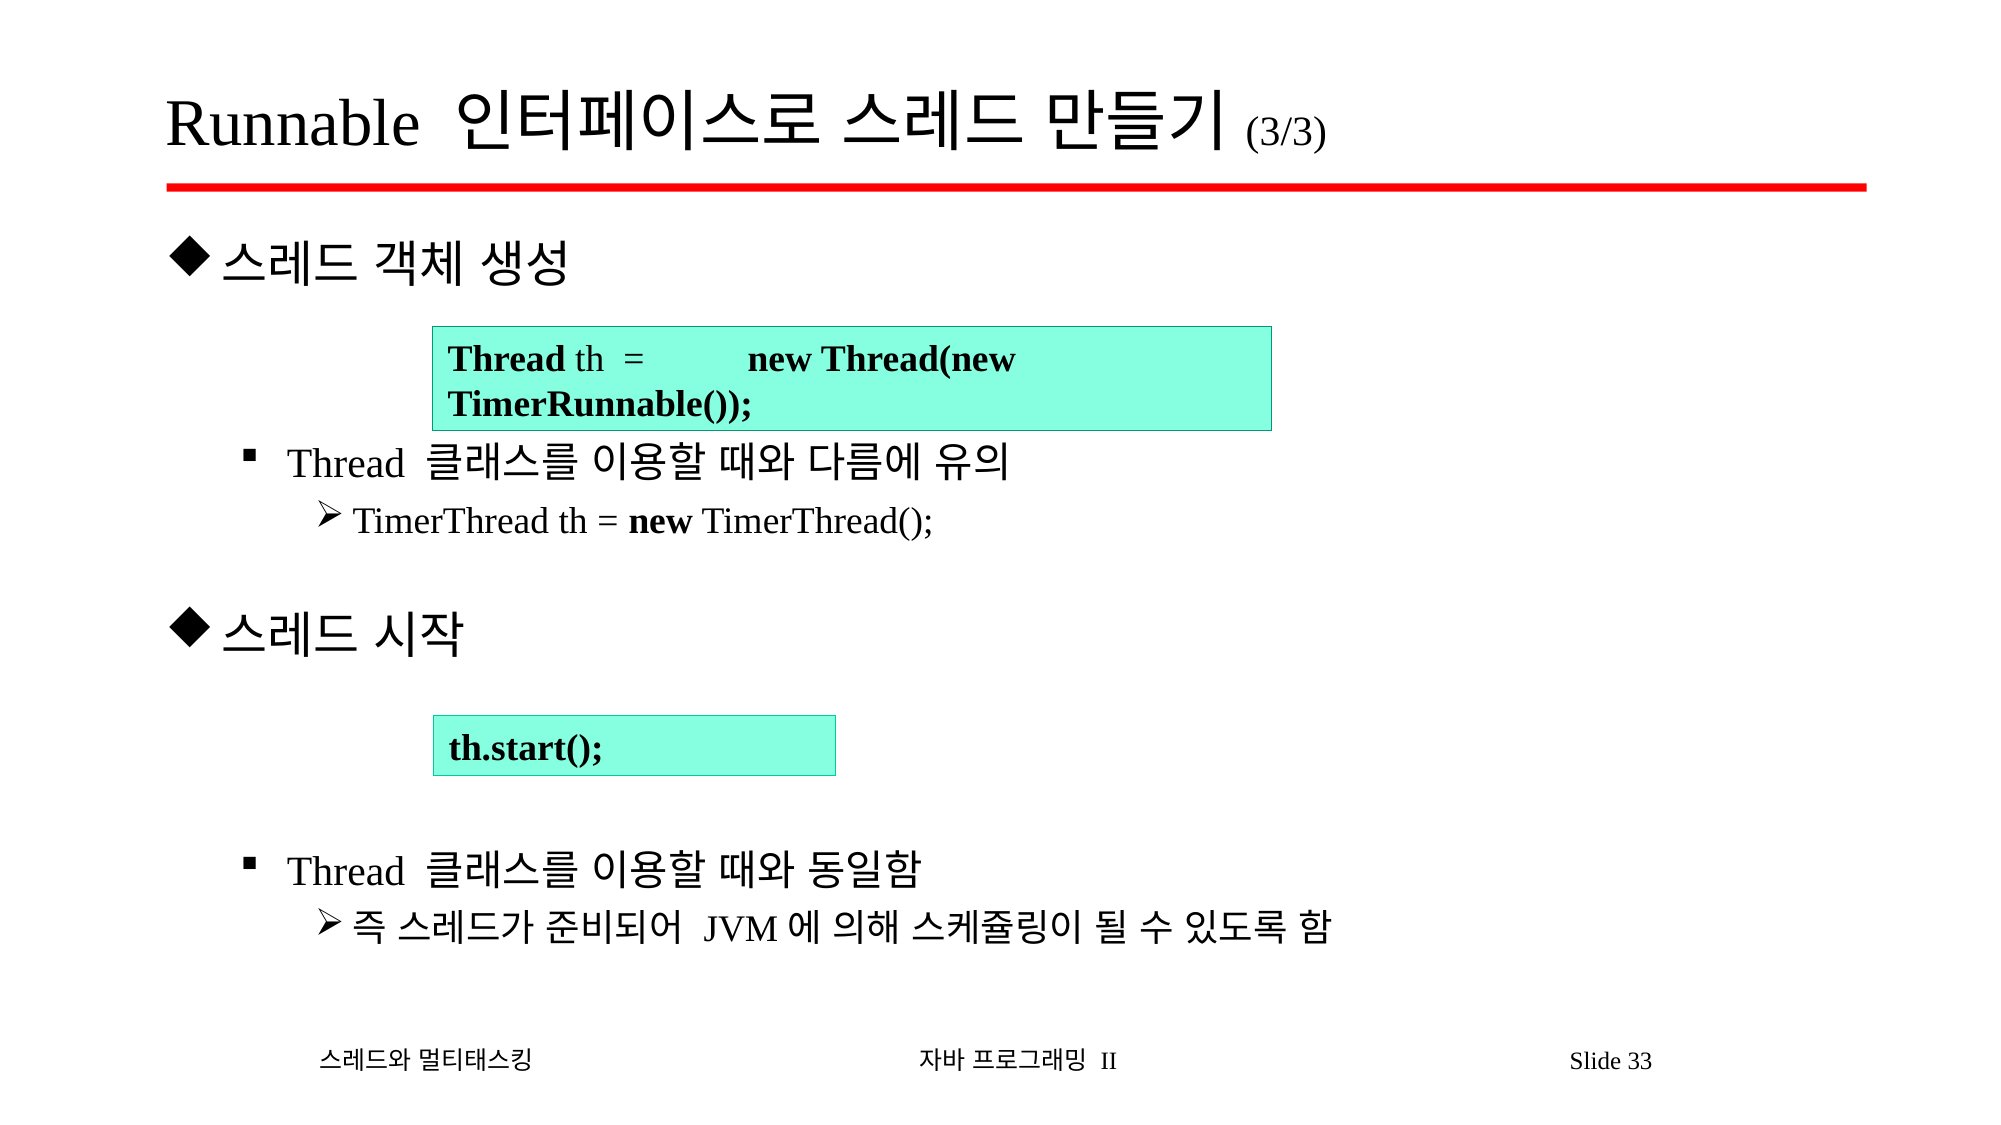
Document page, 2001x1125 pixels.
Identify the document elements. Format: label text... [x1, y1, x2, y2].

list 스레드 객체 생성 Thread 클래스를 이용할 때와 다름에 유의 TimerThread th = new TimerThread(); 스레드 시작 Thread 클래스를 이용할 때와 동일함 즉 스레드가 준비되어 JVM에 의해 스케쥴링이 될 수 있도록 함 [150, 224, 1850, 1000]
text_box Thread th = new Thread(new TimerRunnable()); [432, 326, 1272, 431]
title Runnable 인터페이스로 스레드 만들기(3/3) [150, 50, 1850, 188]
text_box th.start(); [433, 715, 836, 776]
